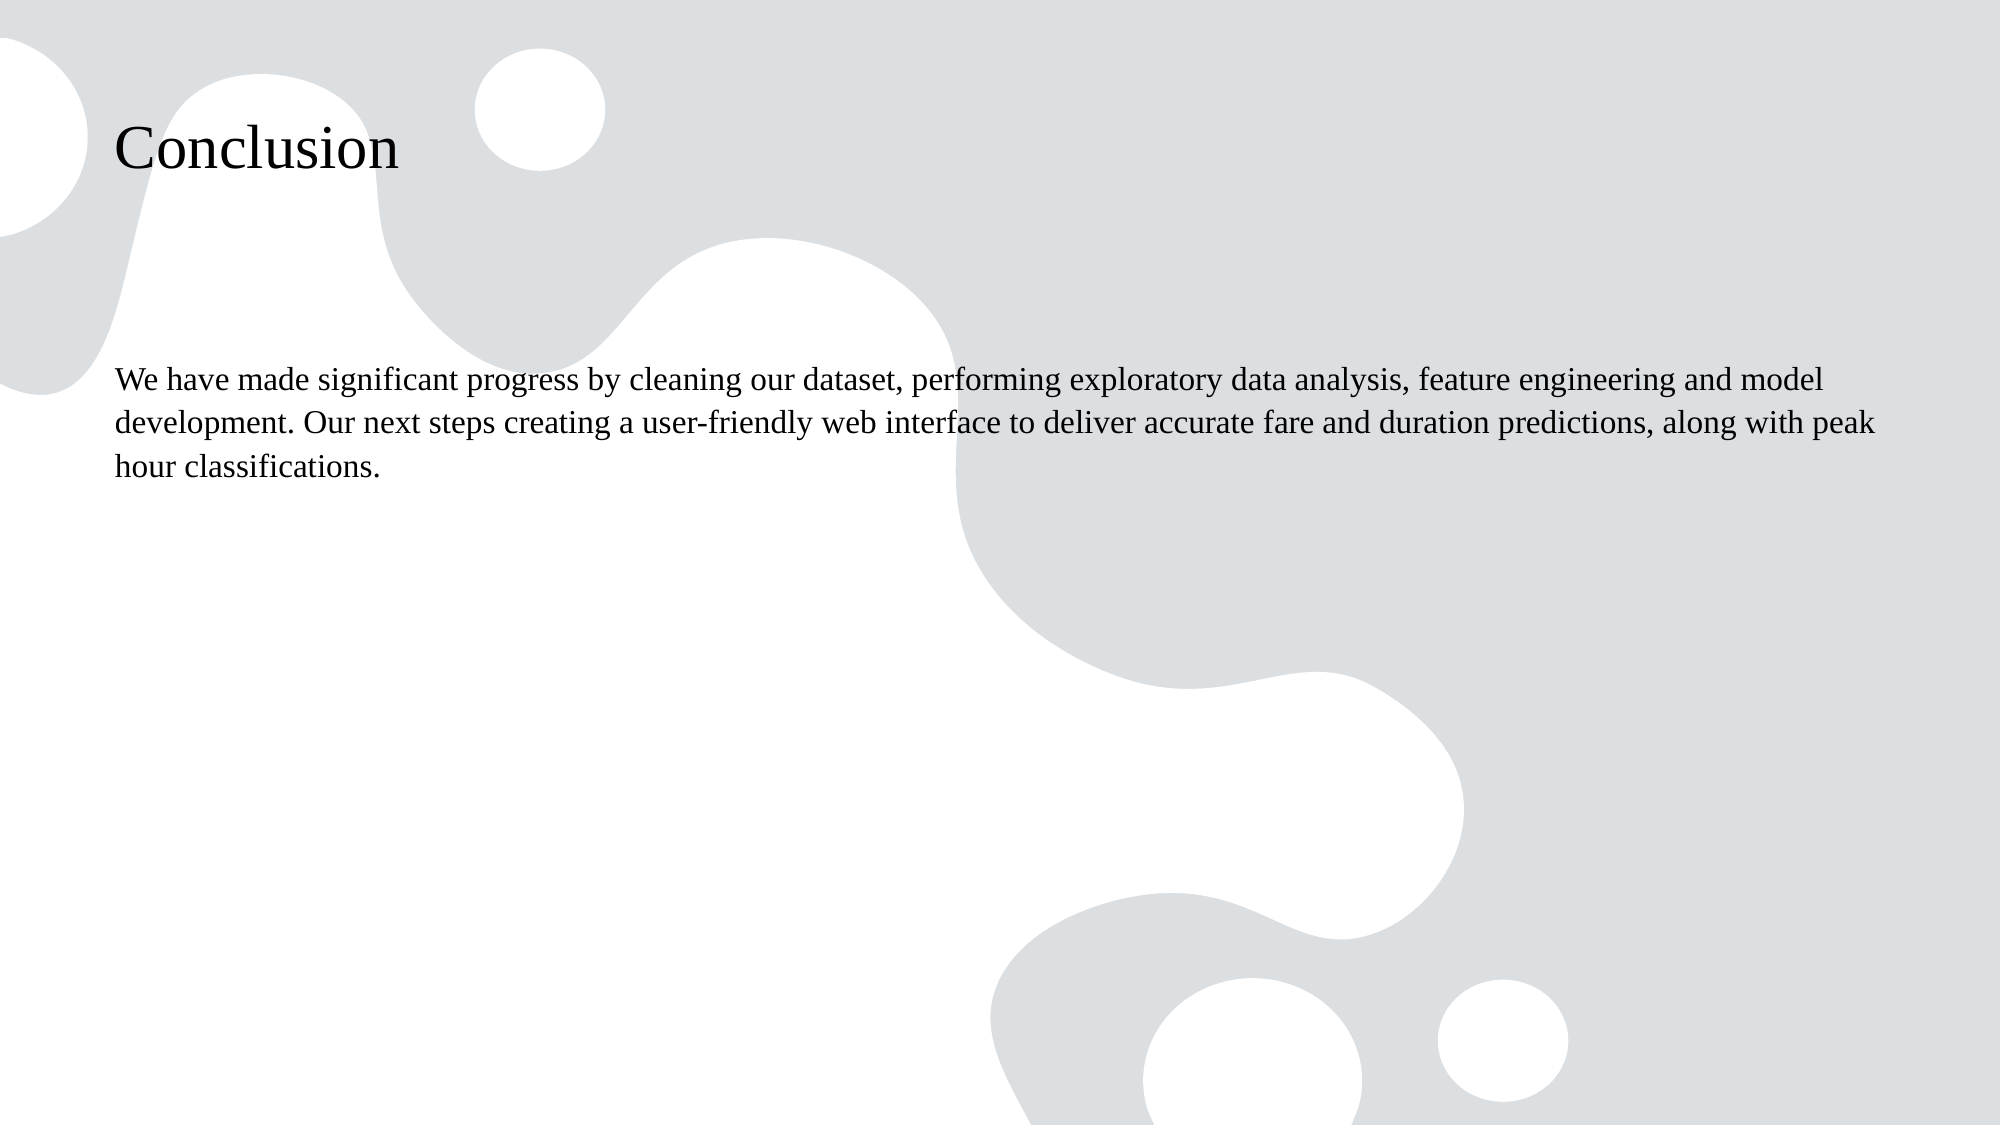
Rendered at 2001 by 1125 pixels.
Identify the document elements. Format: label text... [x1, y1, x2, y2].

list We have made significant progress by cleaning our dataset, performing exploratory data analysis, feature engineering and model development. Our next steps creating a user-friendly web interface to deliver accurate fare and duration predictions, along with peak hour classifications. [99, 345, 1900, 1008]
title Conclusion [99, 91, 1900, 189]
